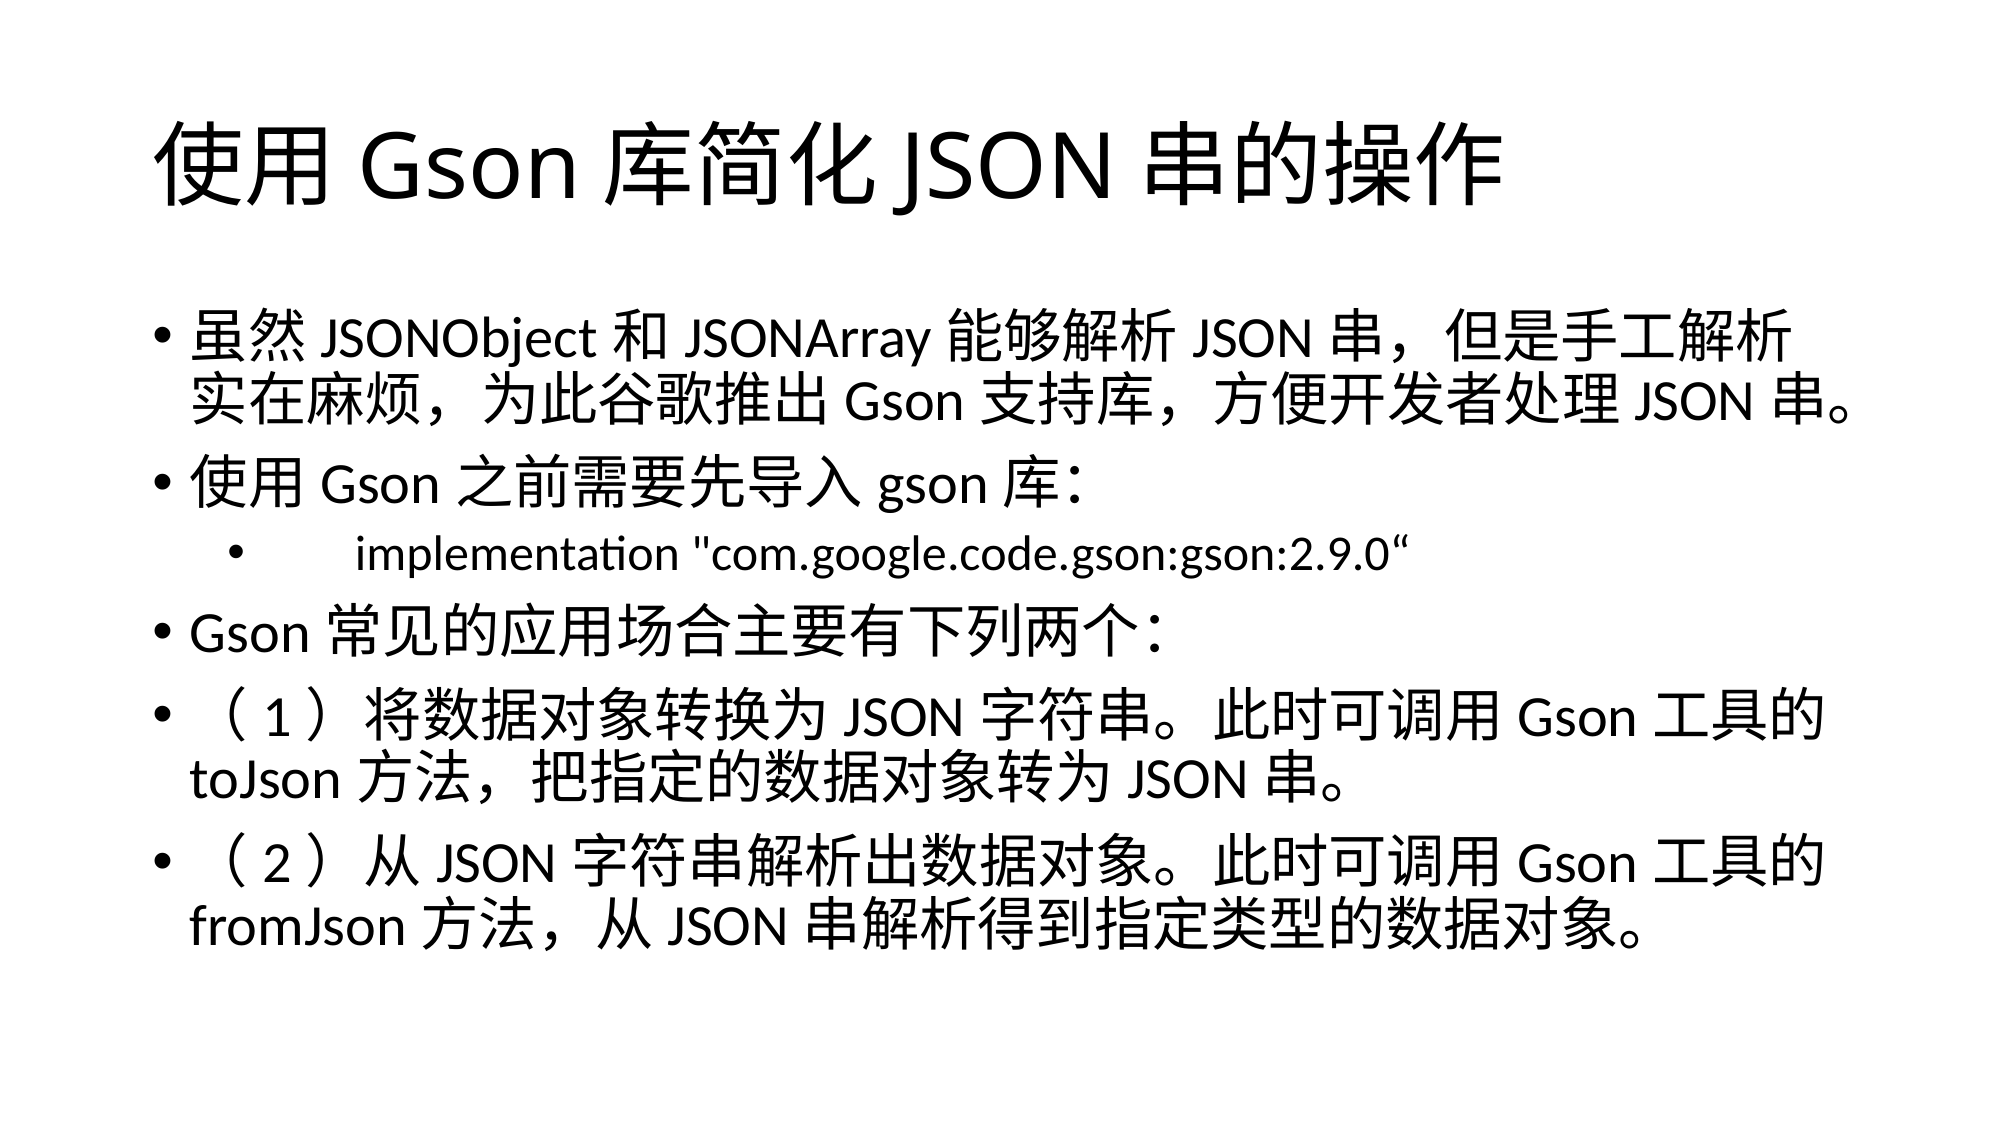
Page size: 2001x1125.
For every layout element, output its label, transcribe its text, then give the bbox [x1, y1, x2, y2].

title 使用Gson库简化JSON串的操作 [137, 59, 1863, 278]
list 虽然JSONObject和JSONArray能够解析JSON串，但是手工解析实在麻烦，为此谷歌推出Gson支持库，方便开发者处理JSON串。 使用Gson之前需要先导入gson库： implementation "com.google.code.gson:gson:2.9.0“ Gson常见的应用场合主要有下列两个： （1）将数据对象转换为JSON字符串。此时可调用Gson工具的toJson方法，把指定的数据对象转为JSON串。 （2）从JSON字符串解析出数据对象。此时可调用Gson工具的fromJson方法，从JSON串解析得到指定类型的数据对象。 [137, 299, 1863, 1014]
